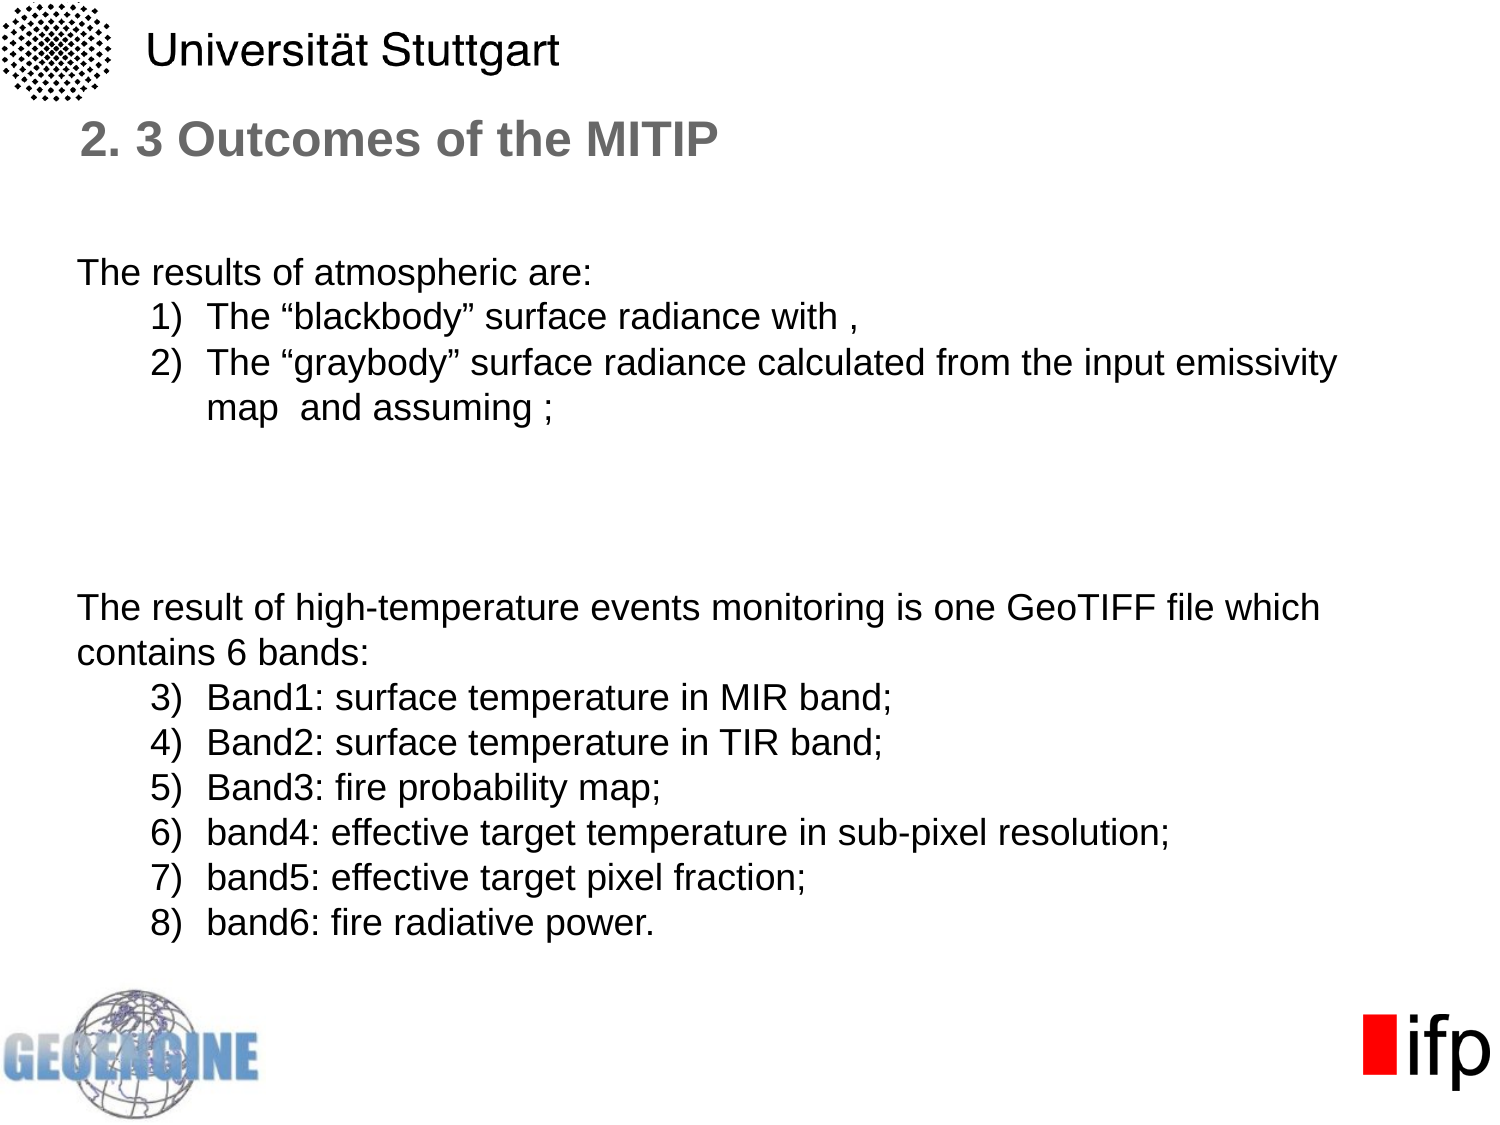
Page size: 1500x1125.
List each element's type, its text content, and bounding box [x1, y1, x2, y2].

picture [0, 978, 266, 1125]
picture [0, 2, 568, 103]
title 2. 3 Outcomes of the MITIP [79, 106, 1421, 185]
picture [1352, 978, 1500, 1125]
